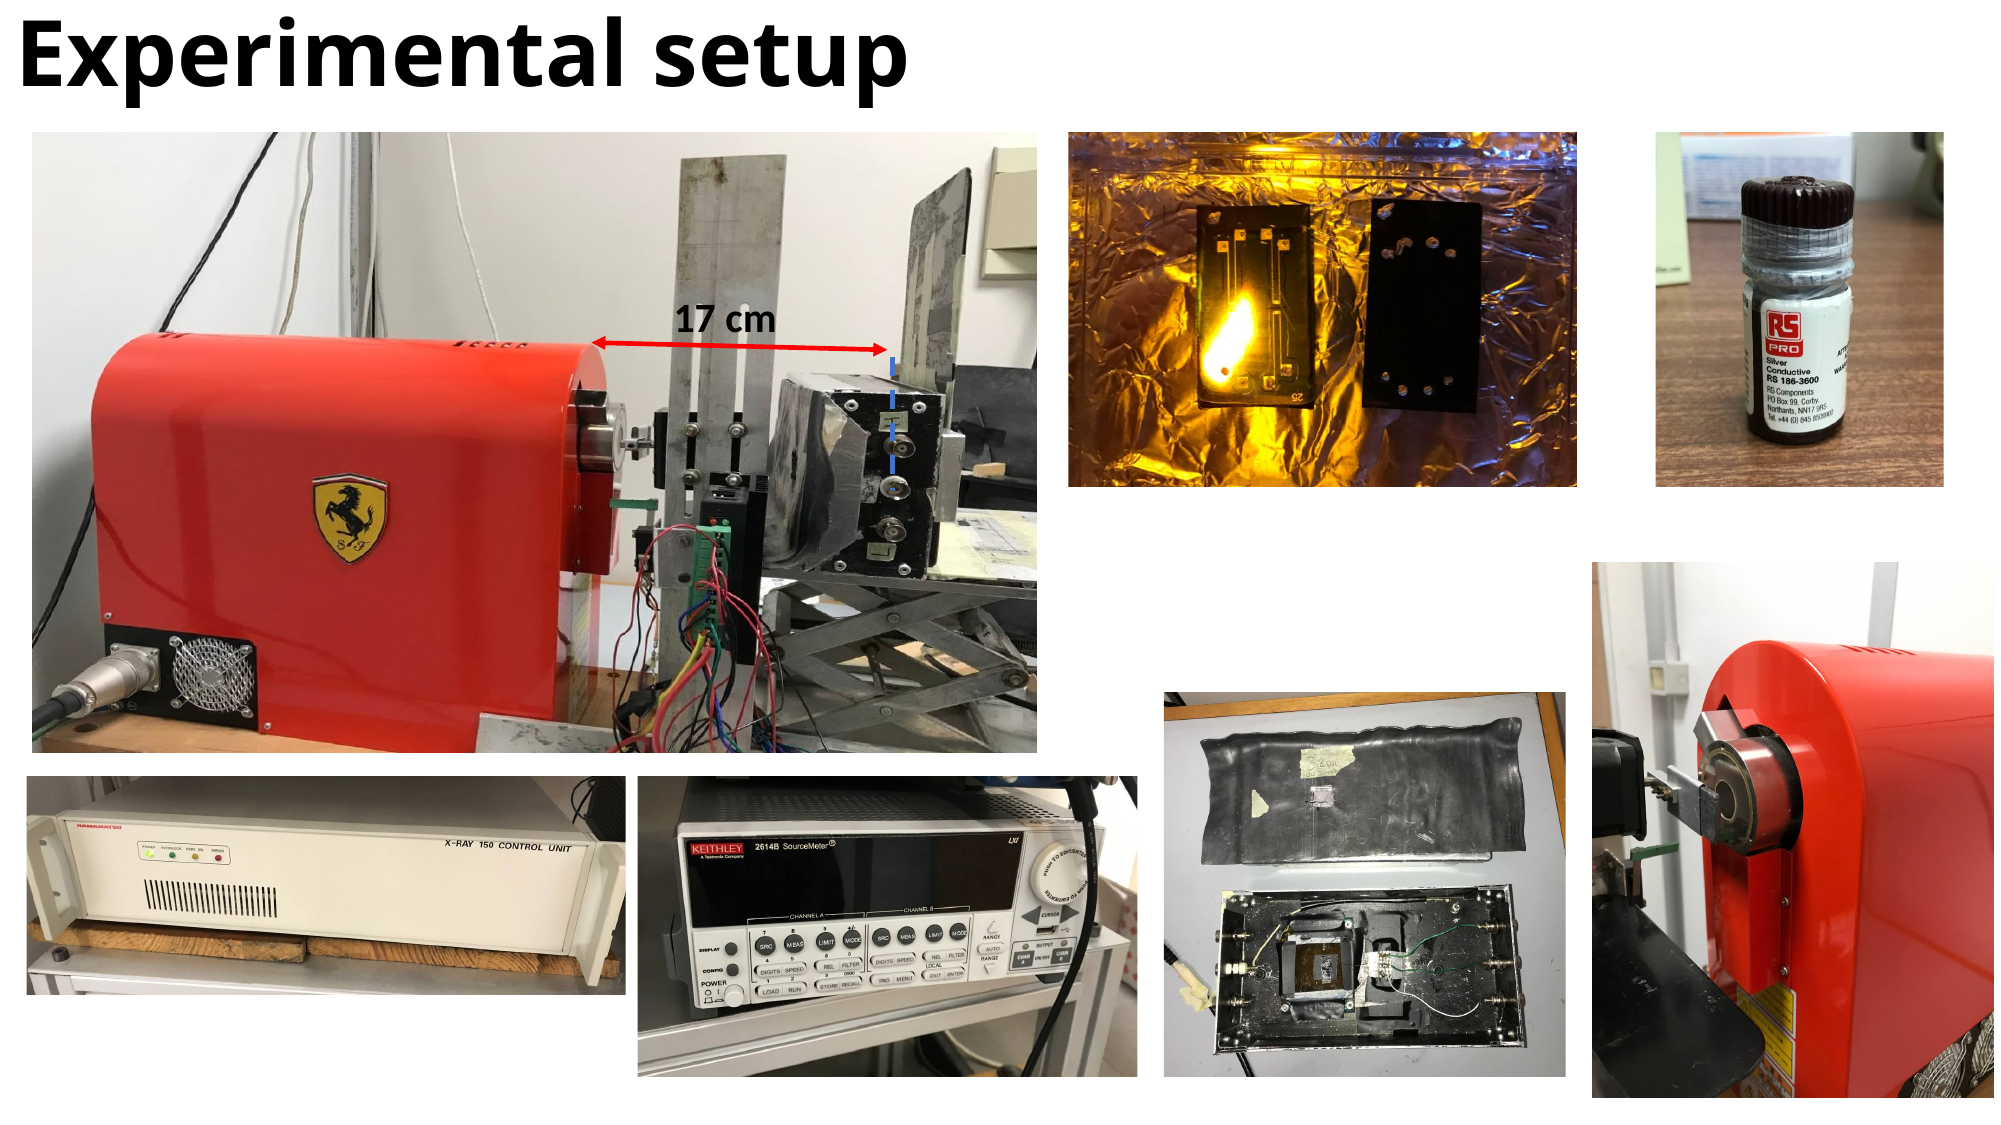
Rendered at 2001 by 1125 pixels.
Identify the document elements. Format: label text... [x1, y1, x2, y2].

picture [26, 776, 626, 995]
title Experimental setup [0, 0, 1725, 218]
picture [1163, 692, 1566, 1077]
picture [637, 776, 1138, 1077]
picture [1655, 132, 1944, 487]
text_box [31, 132, 1037, 753]
picture [1592, 562, 1994, 1099]
picture [1068, 55, 1577, 564]
